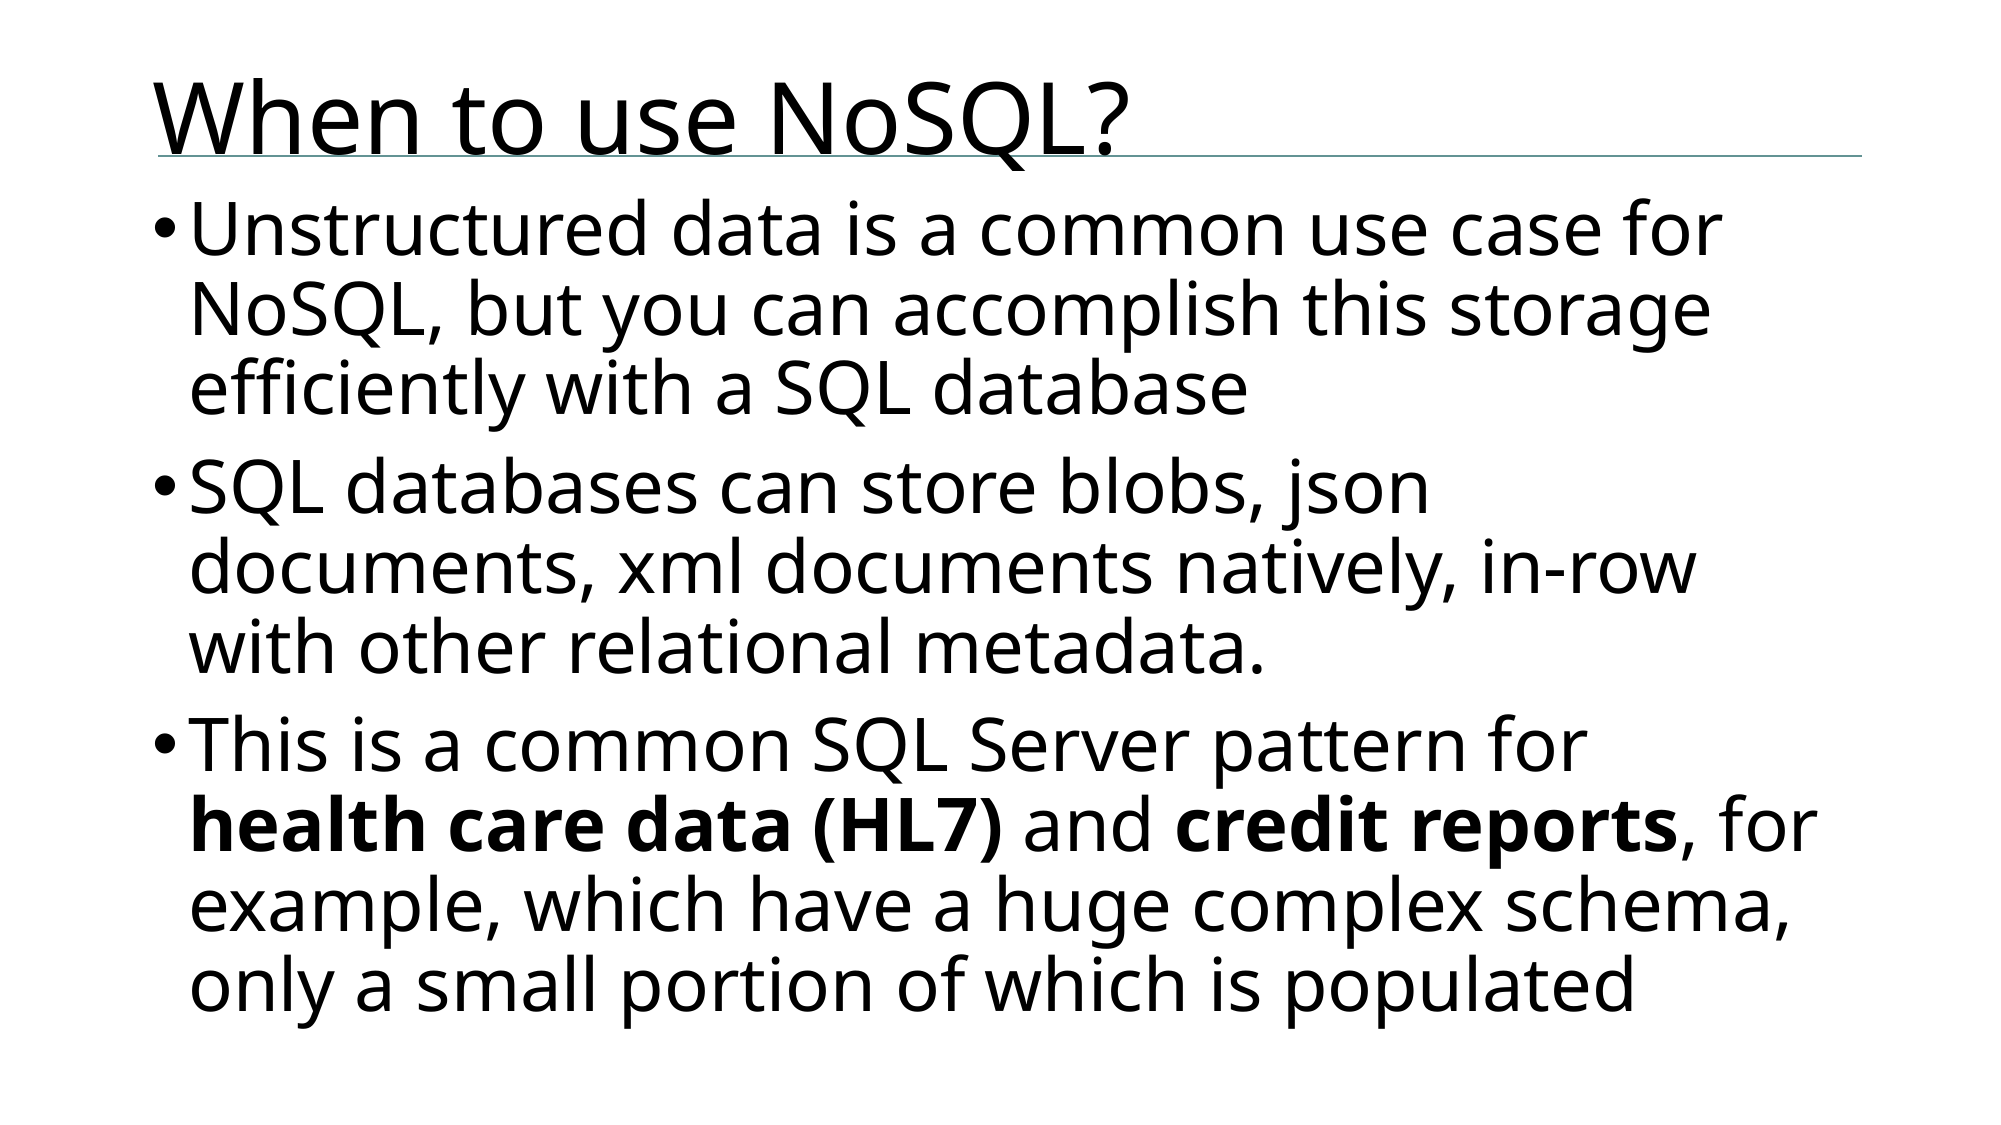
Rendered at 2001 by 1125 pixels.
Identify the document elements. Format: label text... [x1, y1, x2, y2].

list Unstructured data is a common use case for NoSQL, but you can accomplish this storage efficiently with a SQL database SQL databases can store blobs, json documents, xml documents natively, in-row with other relational metadata. This is a common SQL Server pattern for health care data (HL7) and credit reports, for example, which have a huge complex schema, only a small portion of which is populated [137, 183, 1863, 1044]
title When to use NoSQL? [137, 59, 1863, 183]
